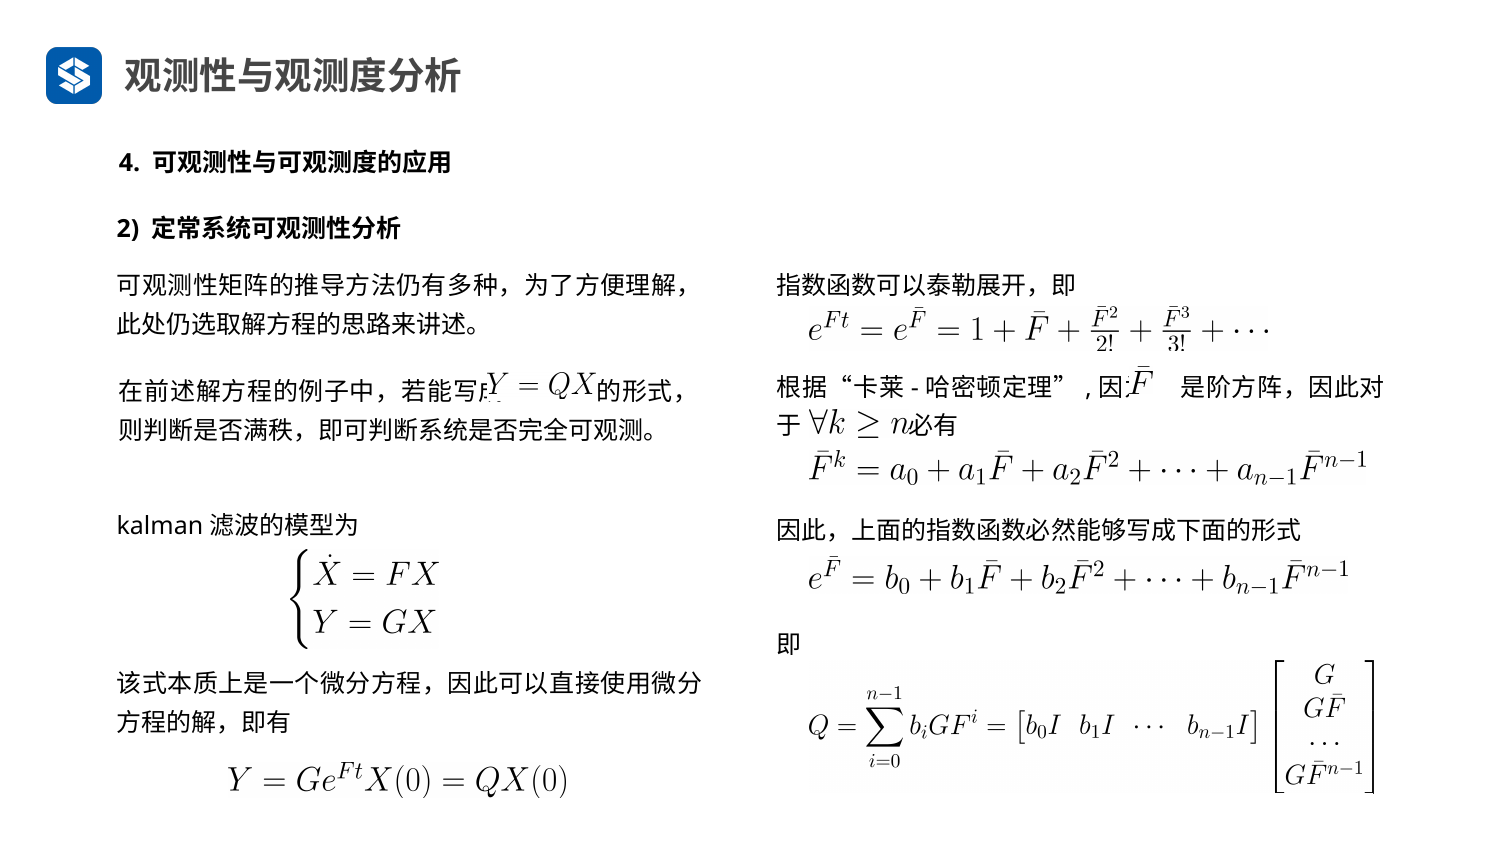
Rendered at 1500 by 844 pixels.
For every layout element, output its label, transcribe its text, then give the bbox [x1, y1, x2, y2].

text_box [486, 370, 597, 402]
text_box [808, 448, 1367, 487]
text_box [808, 658, 1375, 795]
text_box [808, 407, 911, 440]
picture [46, 47, 102, 104]
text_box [808, 304, 1269, 353]
text_box 该式本质上是一个微分方程，因此可以直接使用微分方程的解，即有 [101, 651, 717, 744]
text_box 观测性与观测度分析 [110, 44, 538, 105]
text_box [1128, 364, 1154, 401]
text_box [226, 760, 567, 801]
text_box 4. 可观测性与可观测度的应用 [104, 139, 482, 184]
text_box kalman滤波的模型为 [101, 493, 391, 547]
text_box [808, 554, 1349, 596]
text_box 即 [761, 611, 1343, 666]
text_box 指数函数可以泰勒展开，即 [761, 253, 1316, 307]
text_box 可观测性矩阵的推导方法仍有多种，为了方便理解，此处仍选取解方程的思路来讲述。 [101, 253, 717, 346]
text_box 因此，上面的指数函数必然能够写成下面的形式 [761, 498, 1343, 553]
text_box 2) 定常系统可观测性分析 [101, 195, 482, 250]
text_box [289, 547, 440, 652]
